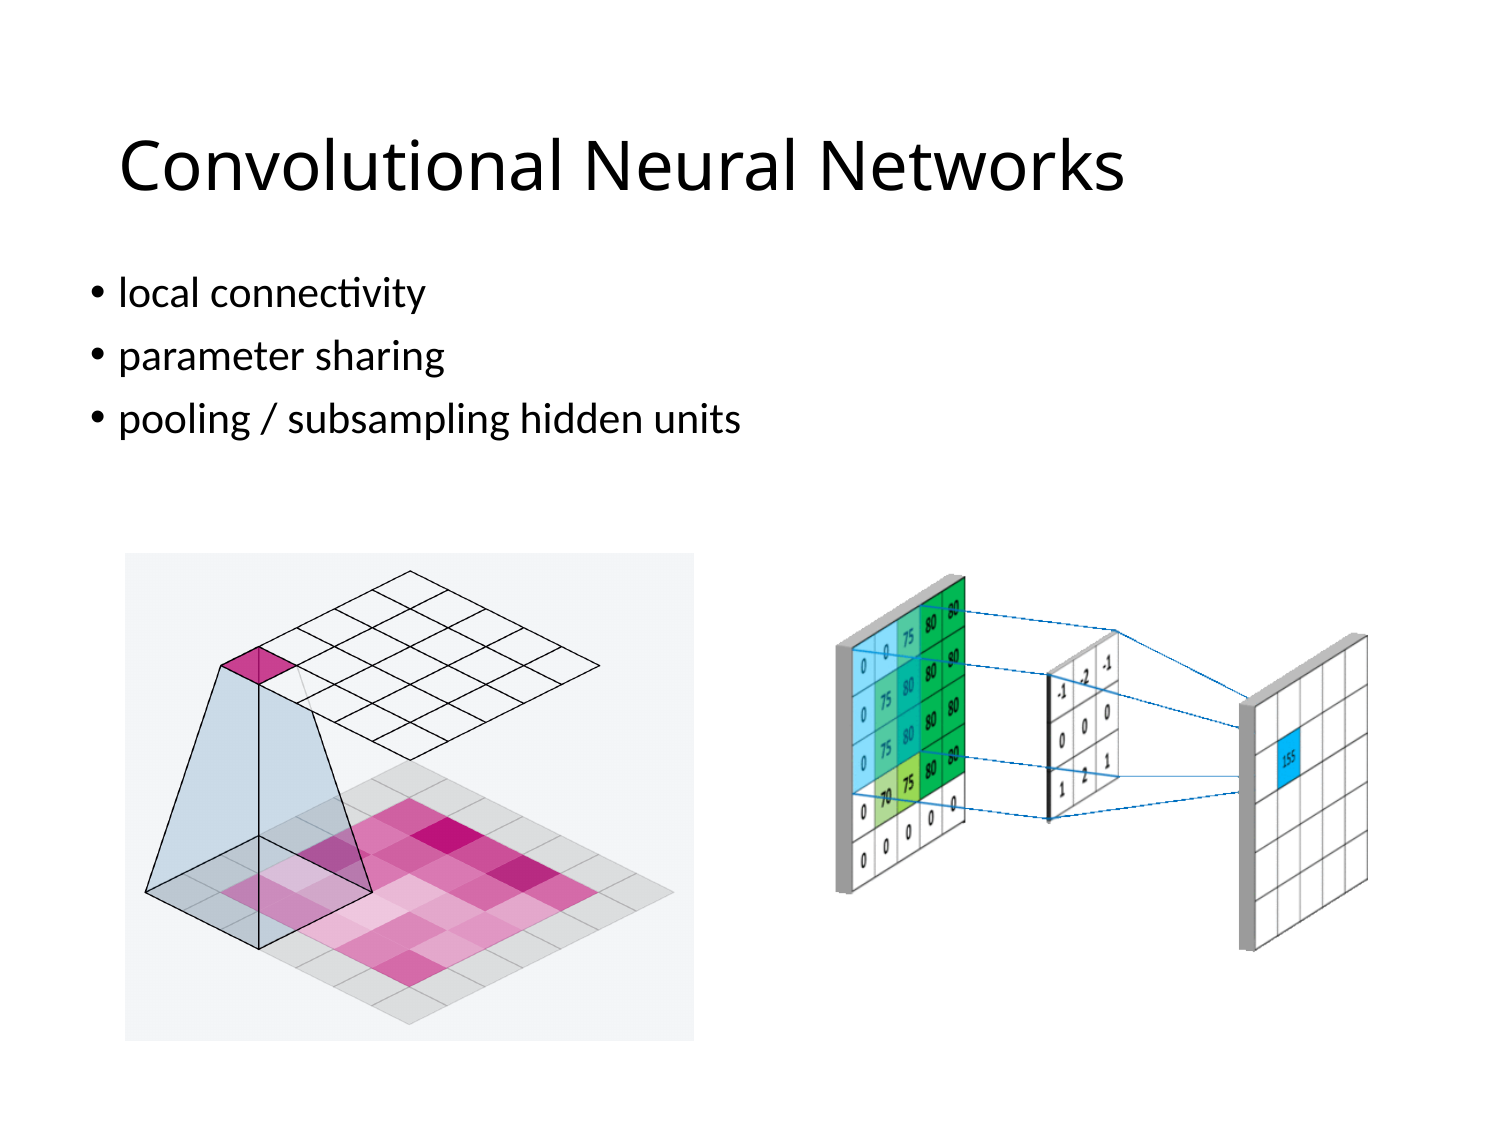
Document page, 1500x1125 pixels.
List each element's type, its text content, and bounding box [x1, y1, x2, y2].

list local connectivity parameter sharing pooling / subsampling hidden units [75, 262, 1425, 513]
picture [787, 449, 1413, 1077]
title Convolutional Neural Networks [103, 59, 1397, 262]
picture [124, 553, 694, 1041]
